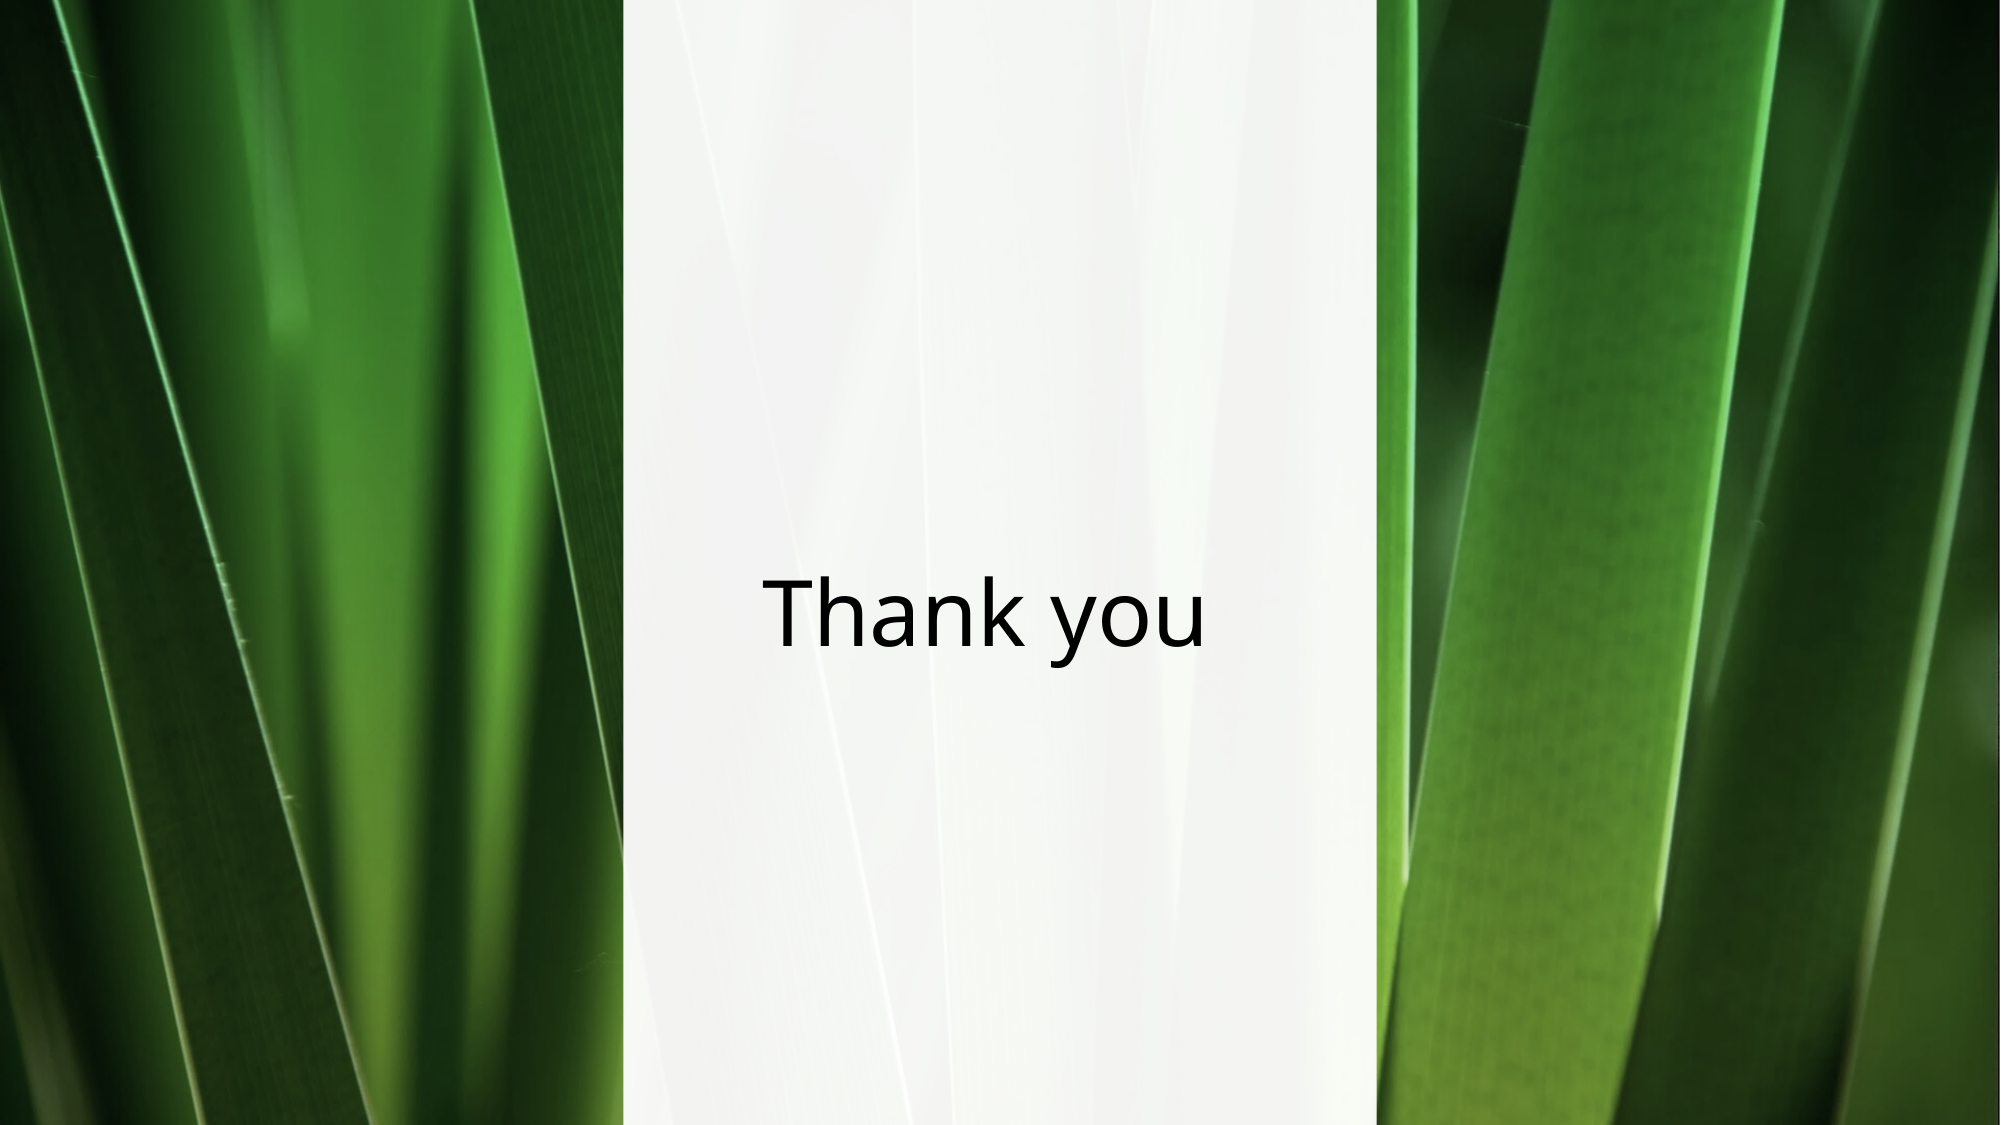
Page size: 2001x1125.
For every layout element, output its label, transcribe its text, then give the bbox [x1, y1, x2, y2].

picture [1377, 0, 2000, 1125]
picture [0, 0, 623, 1125]
title Thank you [665, 176, 1307, 674]
